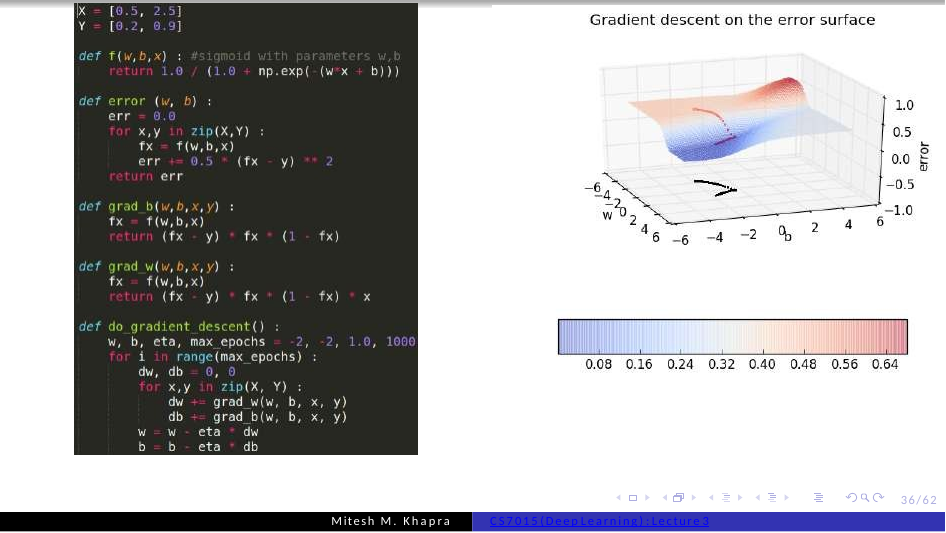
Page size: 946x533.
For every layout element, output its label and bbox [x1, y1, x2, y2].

text_box [898, 493, 941, 508]
text_box [0, 0, 946, 455]
text_box [0, 511, 946, 532]
